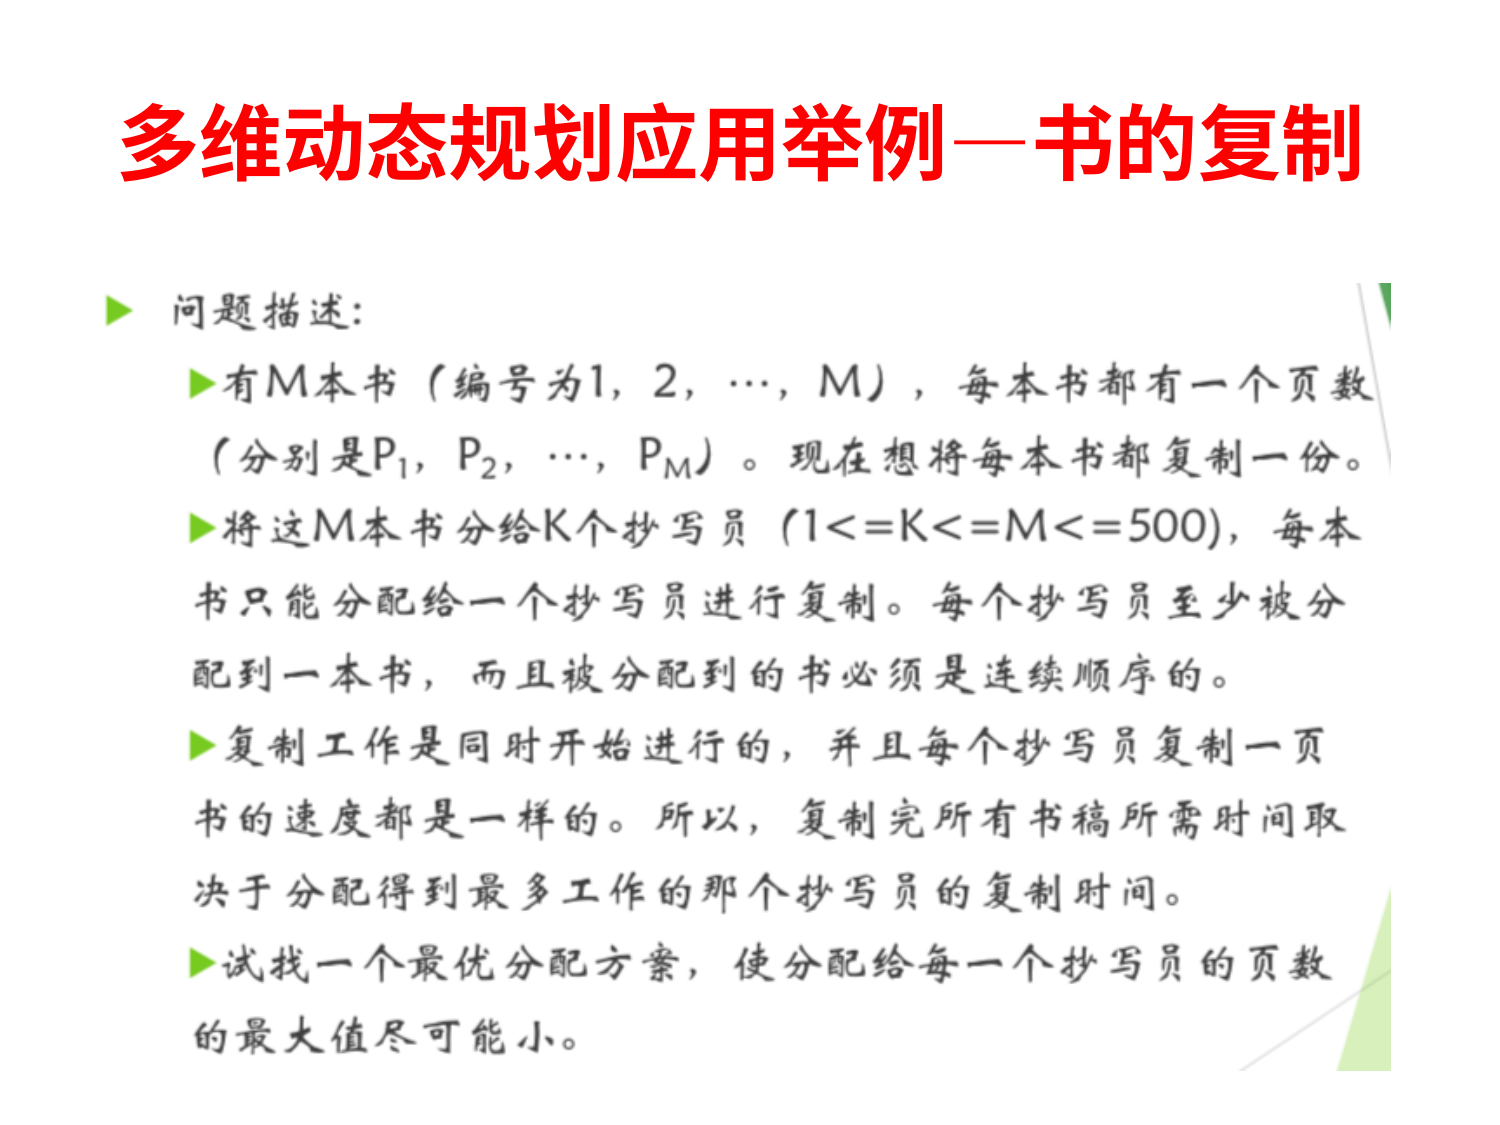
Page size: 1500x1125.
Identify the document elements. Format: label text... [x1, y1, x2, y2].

title 多维动态规划应用举例—书的复制 [75, 47, 1425, 235]
picture [99, 283, 1391, 1071]
